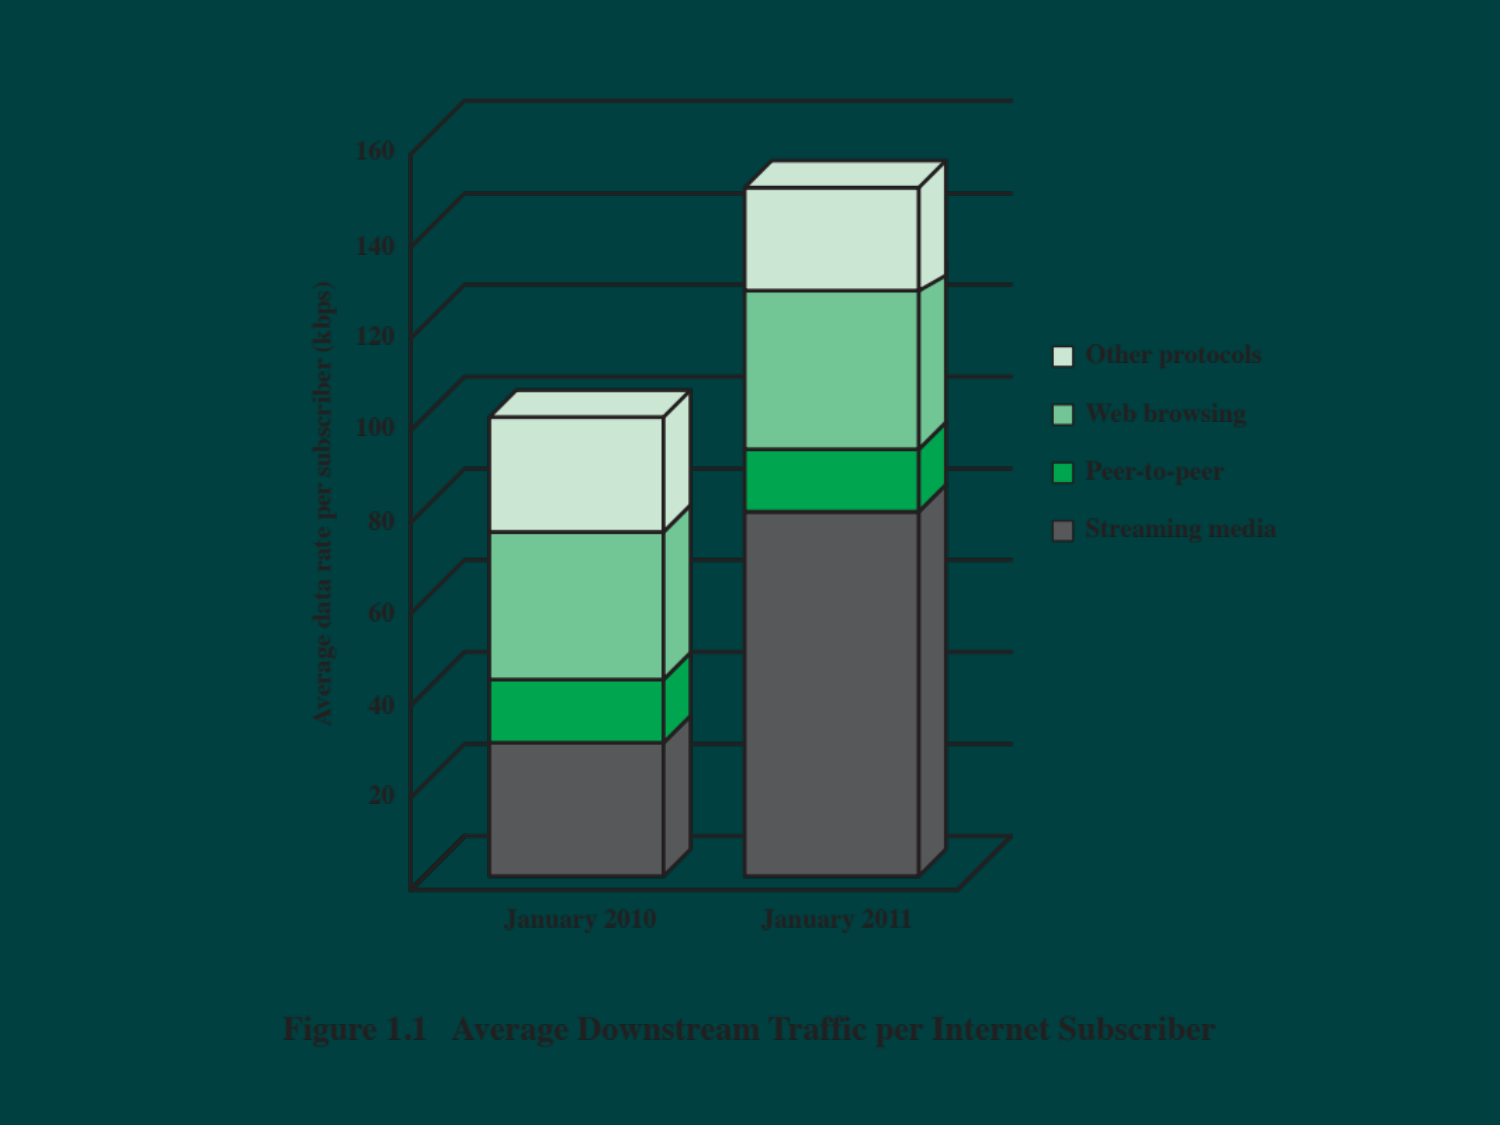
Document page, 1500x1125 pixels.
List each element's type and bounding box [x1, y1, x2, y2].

picture [174, 37, 1319, 1101]
